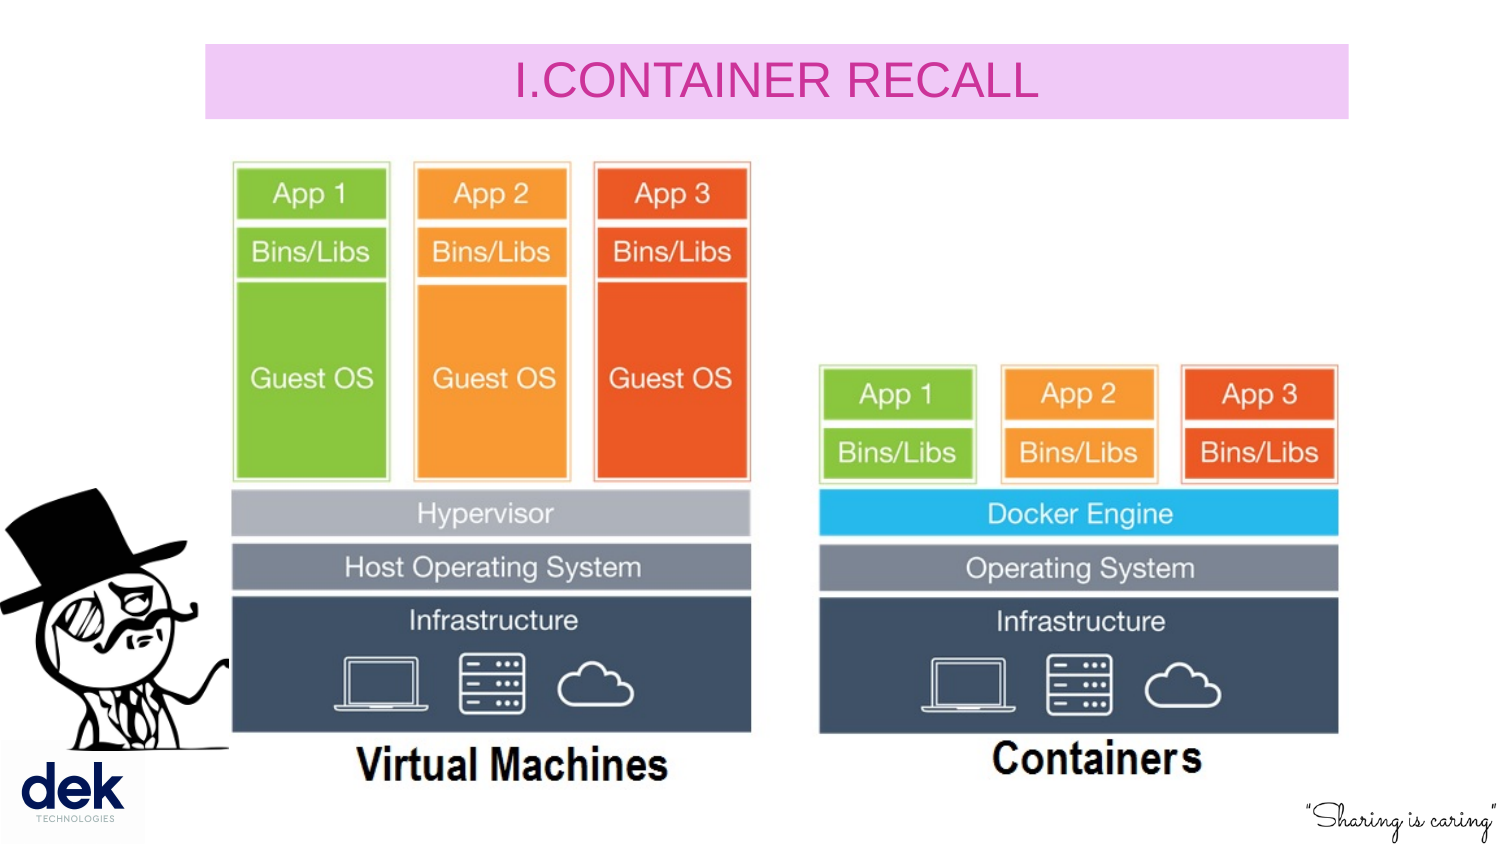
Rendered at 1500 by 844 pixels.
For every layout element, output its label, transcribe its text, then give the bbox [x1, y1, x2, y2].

picture [1302, 797, 1500, 844]
title I.CONTAINER RECALL [205, 44, 1349, 120]
picture [0, 155, 1349, 844]
